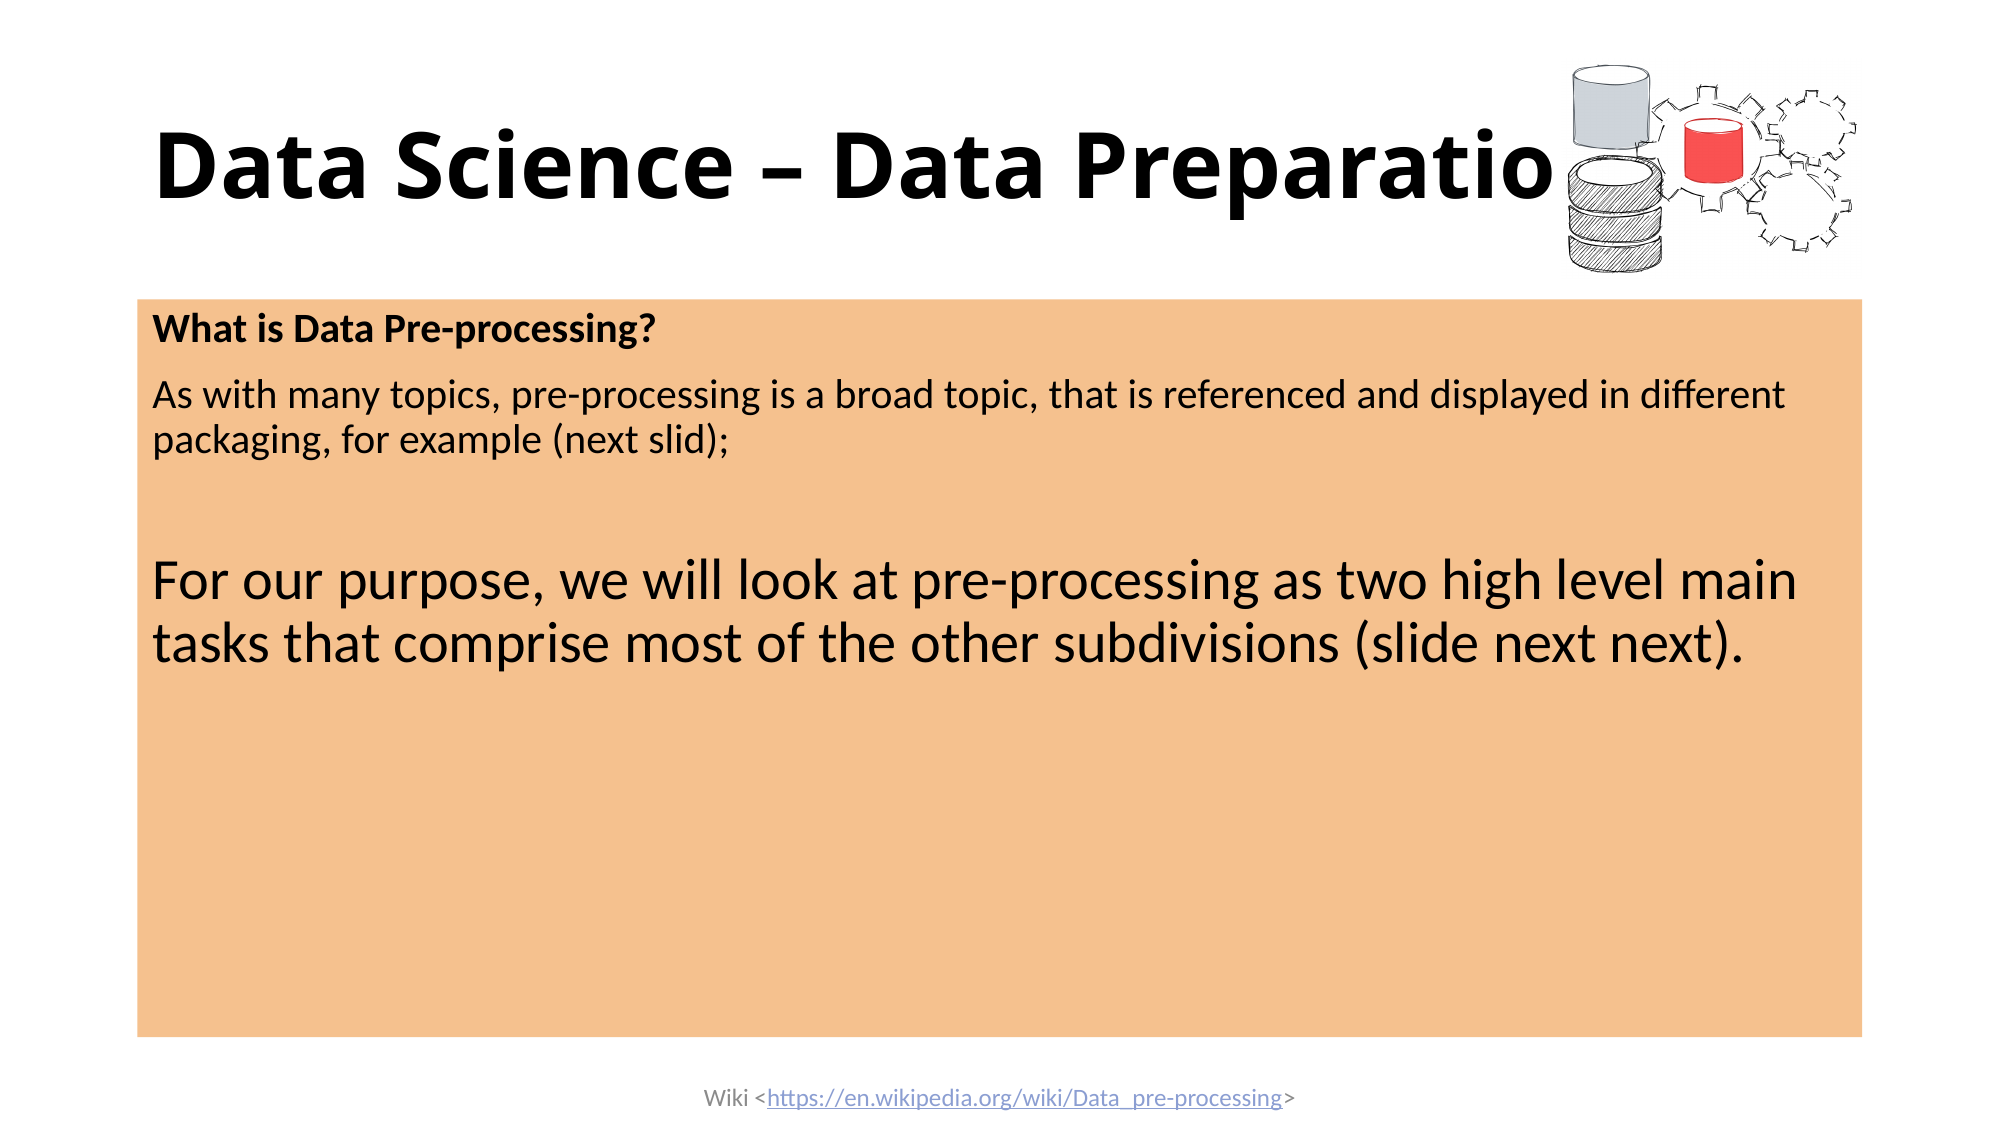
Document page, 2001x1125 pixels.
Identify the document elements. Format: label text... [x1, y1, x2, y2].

footer Wiki <https://en.wikipedia.org/wiki/Data_pre-processing> [0, 1068, 2000, 1124]
title Data Science – Data Preparation [137, 59, 1561, 277]
picture [1561, 58, 1862, 279]
list What is Data Pre-processing? As with many topics, pre-processing is a broad topic, that is referenced and displayed in different packaging, for example (next slid); For our purpose, we will look at pre-processing as two high level main tasks that comprise most of the other subdivisions (slide next next). [137, 299, 1863, 1038]
